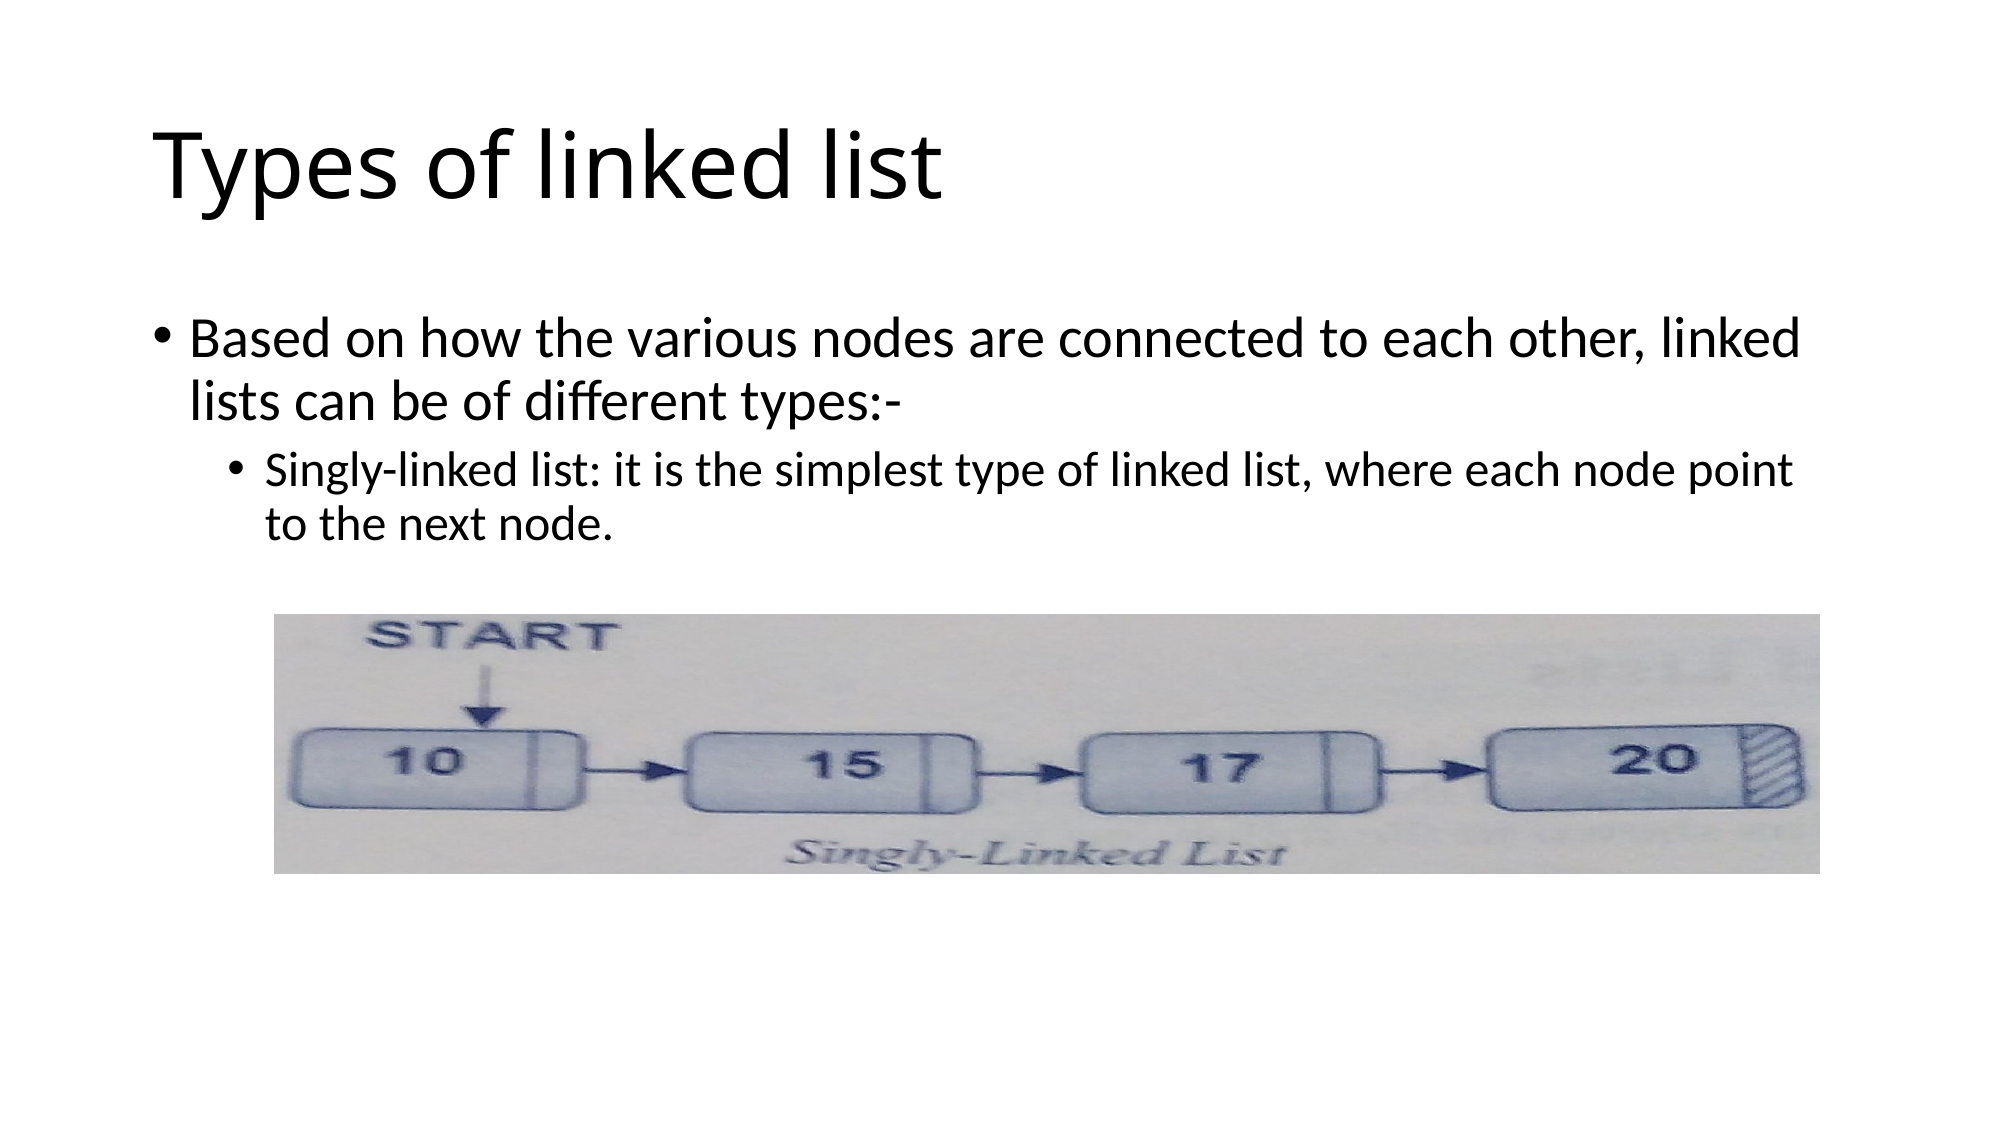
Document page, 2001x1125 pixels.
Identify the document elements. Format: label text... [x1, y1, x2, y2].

title Types of linked list [137, 59, 1863, 278]
list Based on how the various nodes are connected to each other, linked lists can be of different types:- Singly-linked list: it is the simplest type of linked list, where each node point to the next node. [137, 299, 1863, 1014]
picture [274, 614, 1820, 874]
